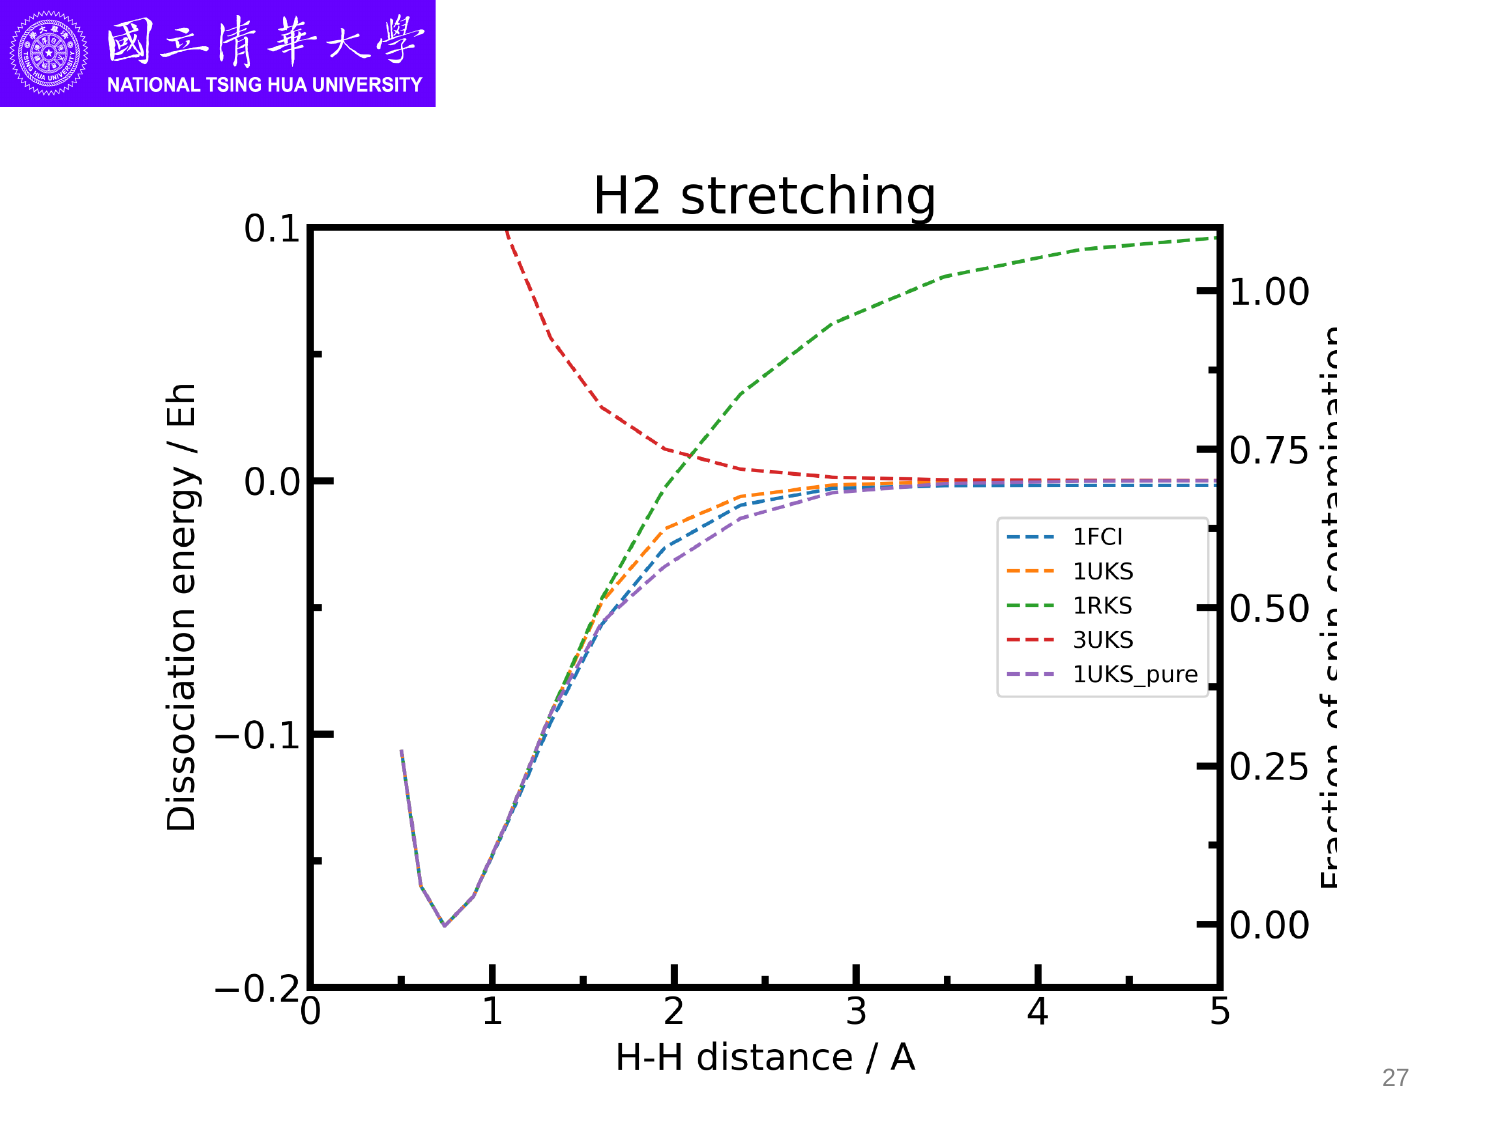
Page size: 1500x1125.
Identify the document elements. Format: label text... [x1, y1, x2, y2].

slide_number 27 [1343, 1050, 1425, 1103]
picture [0, 0, 436, 107]
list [162, 106, 1337, 1113]
